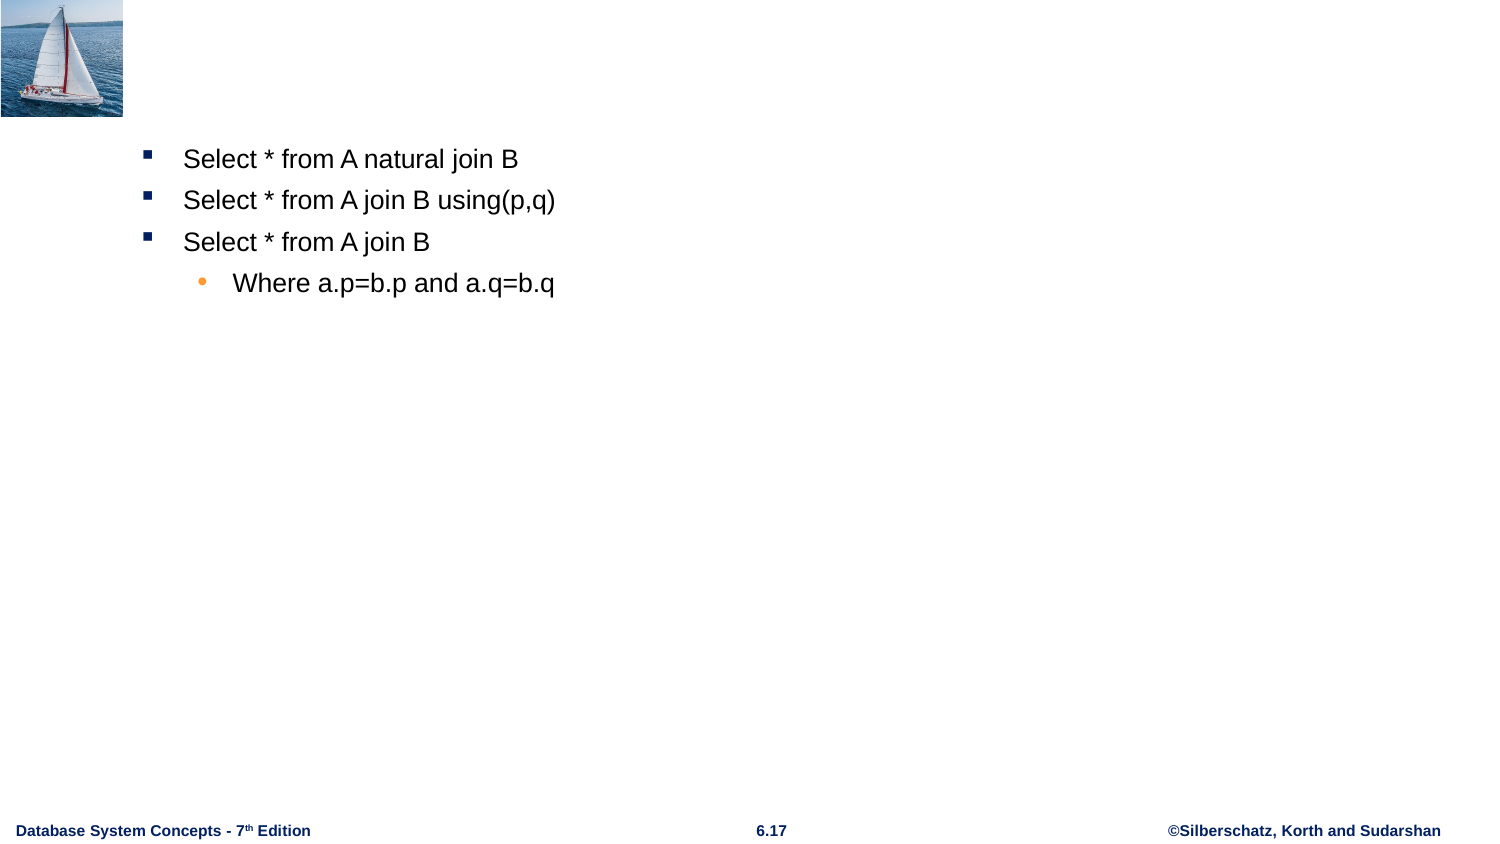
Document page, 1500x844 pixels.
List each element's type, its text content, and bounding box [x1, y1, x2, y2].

picture [0, 0, 123, 117]
list Select * from A natural join B Select * from A join B using(p,q) Select * from A join B Where a.p=b.p and a.q=b.q [126, 134, 1391, 738]
